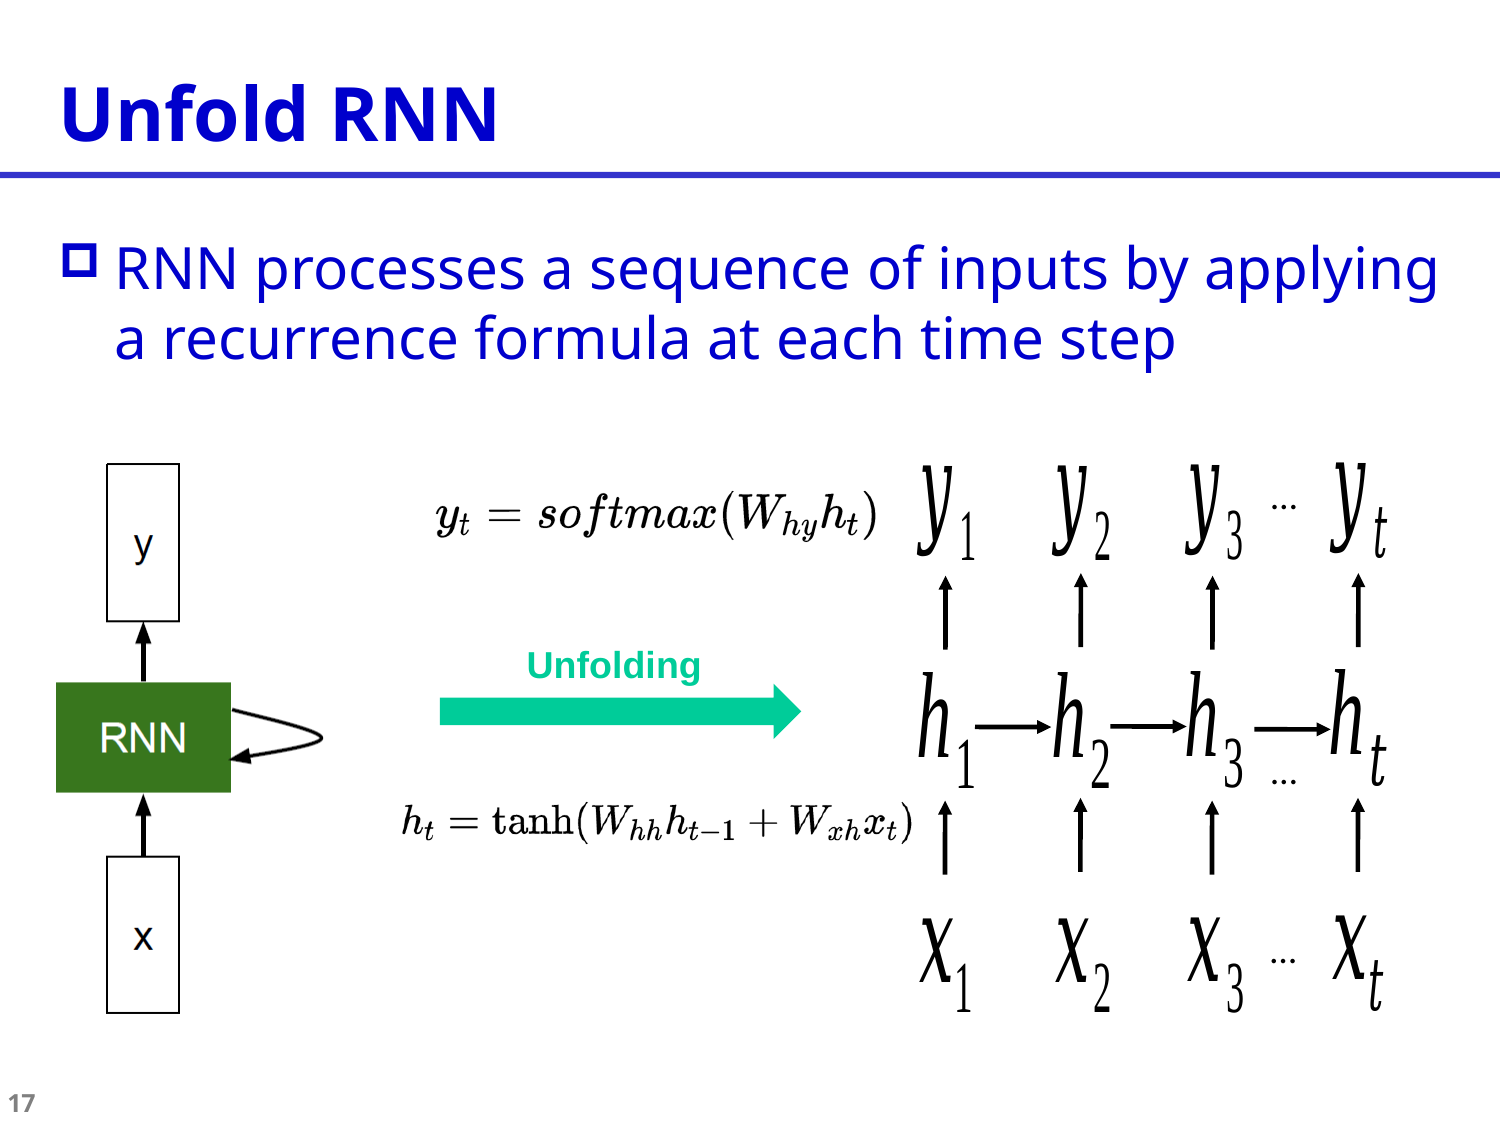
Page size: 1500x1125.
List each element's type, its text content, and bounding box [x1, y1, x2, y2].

text_box [1074, 797, 1087, 872]
text_box … [1255, 918, 1329, 979]
picture [393, 795, 919, 853]
text_box Unfold RNN [43, 54, 1467, 168]
text_box [439, 683, 802, 740]
picture [19, 442, 332, 1041]
text_box [1206, 575, 1219, 650]
picture [424, 483, 885, 551]
text_box [1254, 723, 1331, 736]
text_box [1351, 797, 1365, 872]
text_box [938, 800, 952, 875]
text_box [1205, 800, 1219, 875]
text_box RNN processes a sequence of inputs by applying a recurrence formula at each time step [43, 223, 1467, 1024]
text_box [1110, 720, 1187, 733]
text_box [1352, 573, 1365, 648]
text_box [1074, 573, 1088, 648]
text_box [974, 720, 1052, 734]
text_box … [1256, 739, 1329, 800]
text_box … [1256, 464, 1329, 525]
text_box Unfolding [511, 633, 717, 694]
text_box [939, 575, 952, 650]
